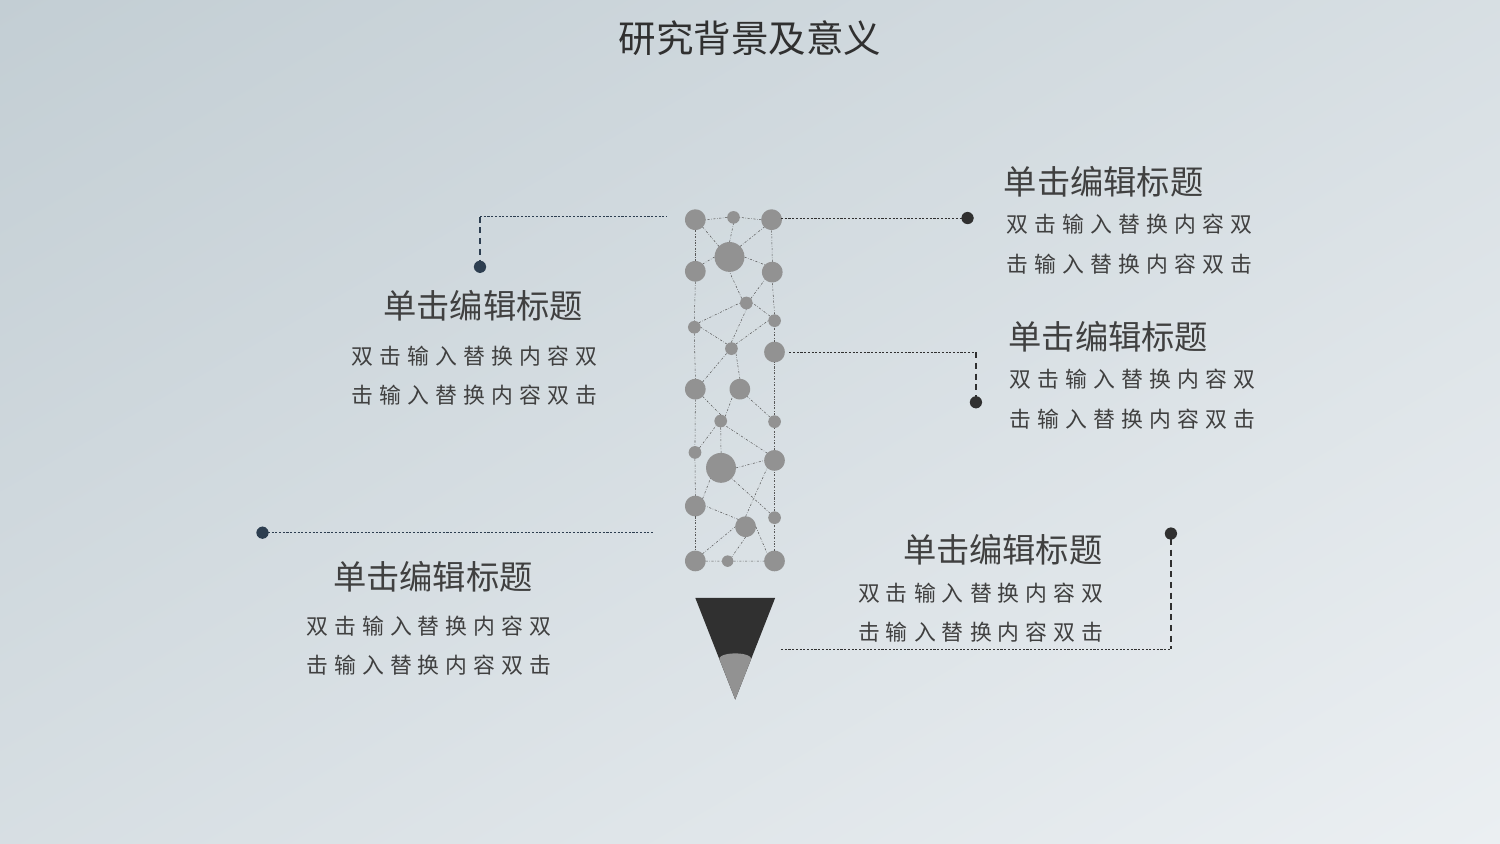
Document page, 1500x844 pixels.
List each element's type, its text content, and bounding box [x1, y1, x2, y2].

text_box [789, 315, 1271, 430]
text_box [780, 529, 1172, 649]
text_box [351, 216, 667, 406]
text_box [780, 160, 1268, 275]
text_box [684, 209, 786, 700]
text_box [262, 532, 653, 676]
text_box 研究背景及意义 [554, 9, 946, 66]
